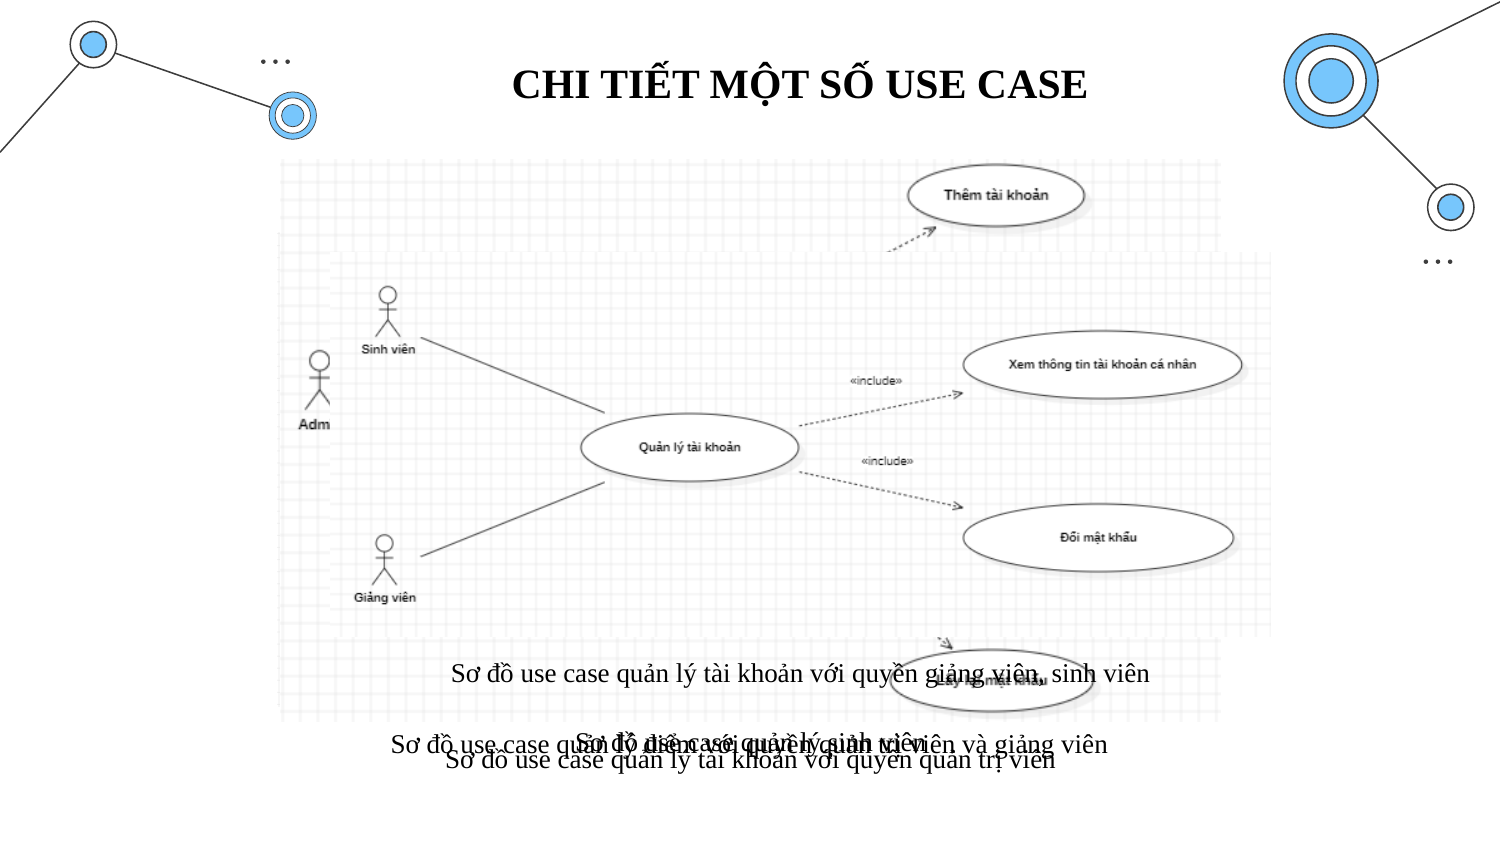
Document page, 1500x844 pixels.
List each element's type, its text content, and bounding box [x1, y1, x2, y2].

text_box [280, 159, 1221, 780]
text_box CHI TIẾT MỘT SỐ USE CASE [319, 49, 1282, 115]
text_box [329, 252, 1271, 693]
